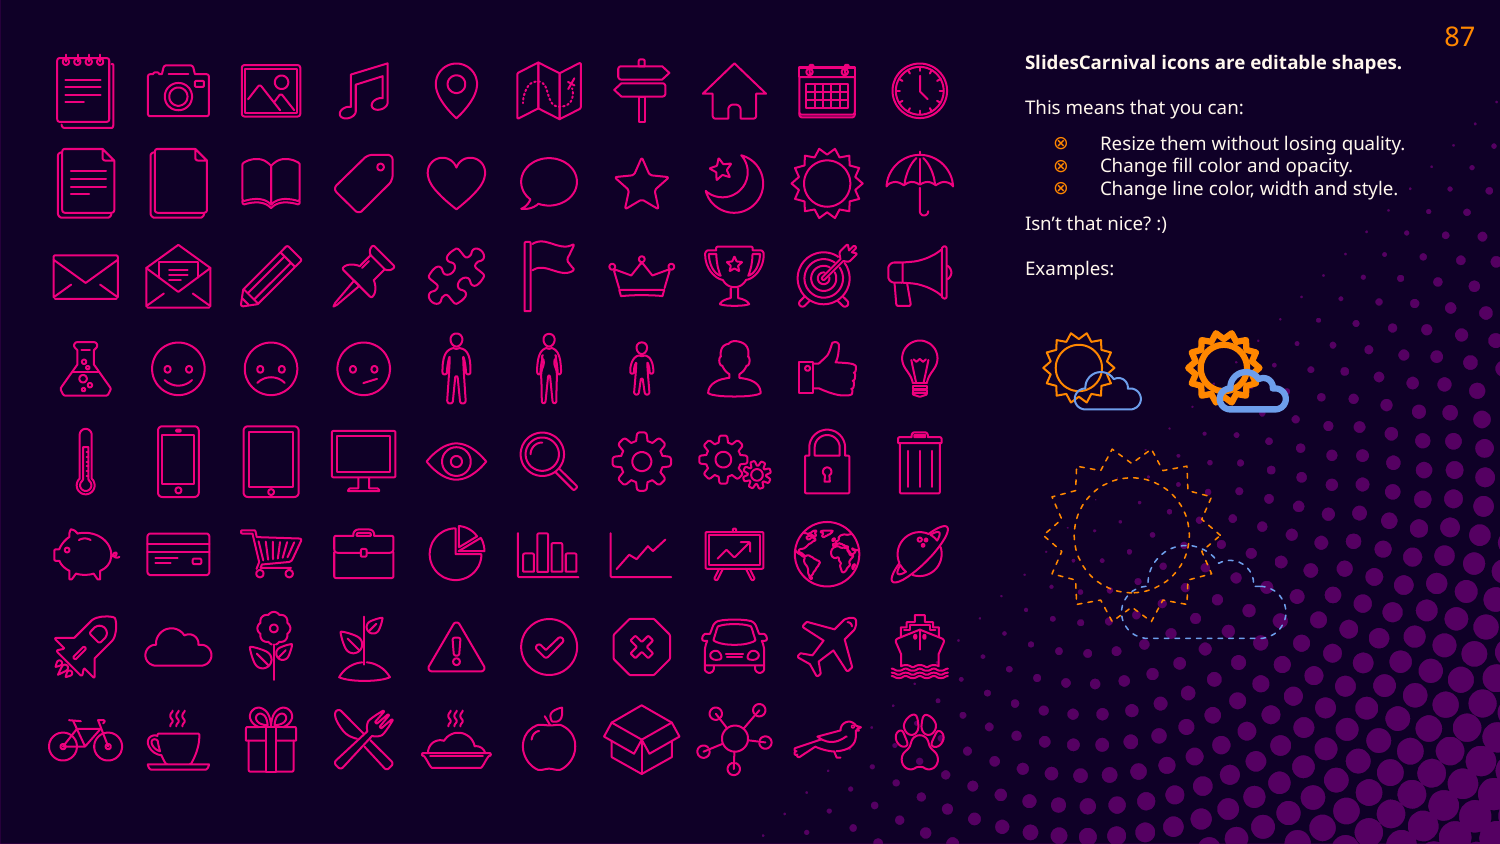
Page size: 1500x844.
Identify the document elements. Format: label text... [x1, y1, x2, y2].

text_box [886, 151, 954, 216]
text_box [334, 709, 393, 770]
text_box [337, 342, 391, 396]
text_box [797, 617, 857, 677]
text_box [705, 155, 764, 214]
list SlidesCarnival icons are editable shapes. This means that you can: Resize them without losing quality. Change fill color and opacity. Change line color, width and style. Isn’t that nice? :) Examples: [1025, 51, 1425, 302]
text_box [240, 245, 302, 307]
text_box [53, 255, 118, 299]
slide_number 87 [1385, 5, 1476, 71]
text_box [147, 533, 210, 576]
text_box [895, 714, 944, 770]
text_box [442, 333, 471, 404]
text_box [603, 705, 680, 775]
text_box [891, 614, 949, 679]
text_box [699, 435, 771, 489]
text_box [797, 244, 857, 307]
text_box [150, 148, 208, 218]
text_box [697, 703, 772, 776]
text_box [704, 246, 764, 307]
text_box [791, 148, 863, 219]
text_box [799, 341, 857, 396]
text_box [151, 342, 205, 396]
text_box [524, 241, 574, 312]
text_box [536, 333, 562, 404]
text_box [888, 246, 952, 307]
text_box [429, 525, 485, 581]
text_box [76, 428, 95, 495]
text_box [901, 340, 938, 397]
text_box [244, 342, 298, 396]
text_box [54, 529, 120, 580]
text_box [1043, 332, 1115, 403]
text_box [610, 532, 672, 578]
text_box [421, 710, 492, 769]
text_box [705, 528, 764, 581]
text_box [48, 719, 123, 761]
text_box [249, 611, 293, 681]
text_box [146, 244, 211, 308]
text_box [240, 529, 302, 578]
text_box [54, 616, 117, 678]
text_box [630, 342, 654, 395]
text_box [891, 525, 949, 583]
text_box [331, 430, 396, 492]
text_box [147, 710, 210, 770]
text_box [892, 63, 948, 119]
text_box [426, 443, 487, 480]
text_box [794, 521, 860, 587]
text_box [897, 432, 942, 494]
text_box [333, 529, 394, 579]
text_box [57, 148, 115, 218]
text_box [609, 256, 675, 297]
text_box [520, 432, 578, 491]
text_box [245, 707, 297, 772]
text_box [522, 707, 576, 771]
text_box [701, 619, 768, 674]
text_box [147, 65, 210, 117]
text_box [1187, 332, 1260, 403]
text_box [338, 616, 391, 682]
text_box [799, 64, 856, 118]
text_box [794, 721, 862, 758]
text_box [516, 62, 582, 120]
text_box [517, 532, 579, 578]
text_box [60, 341, 111, 396]
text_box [1043, 448, 1221, 622]
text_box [241, 64, 301, 117]
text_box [242, 158, 300, 209]
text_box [56, 54, 114, 129]
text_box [613, 59, 670, 123]
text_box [333, 245, 395, 307]
